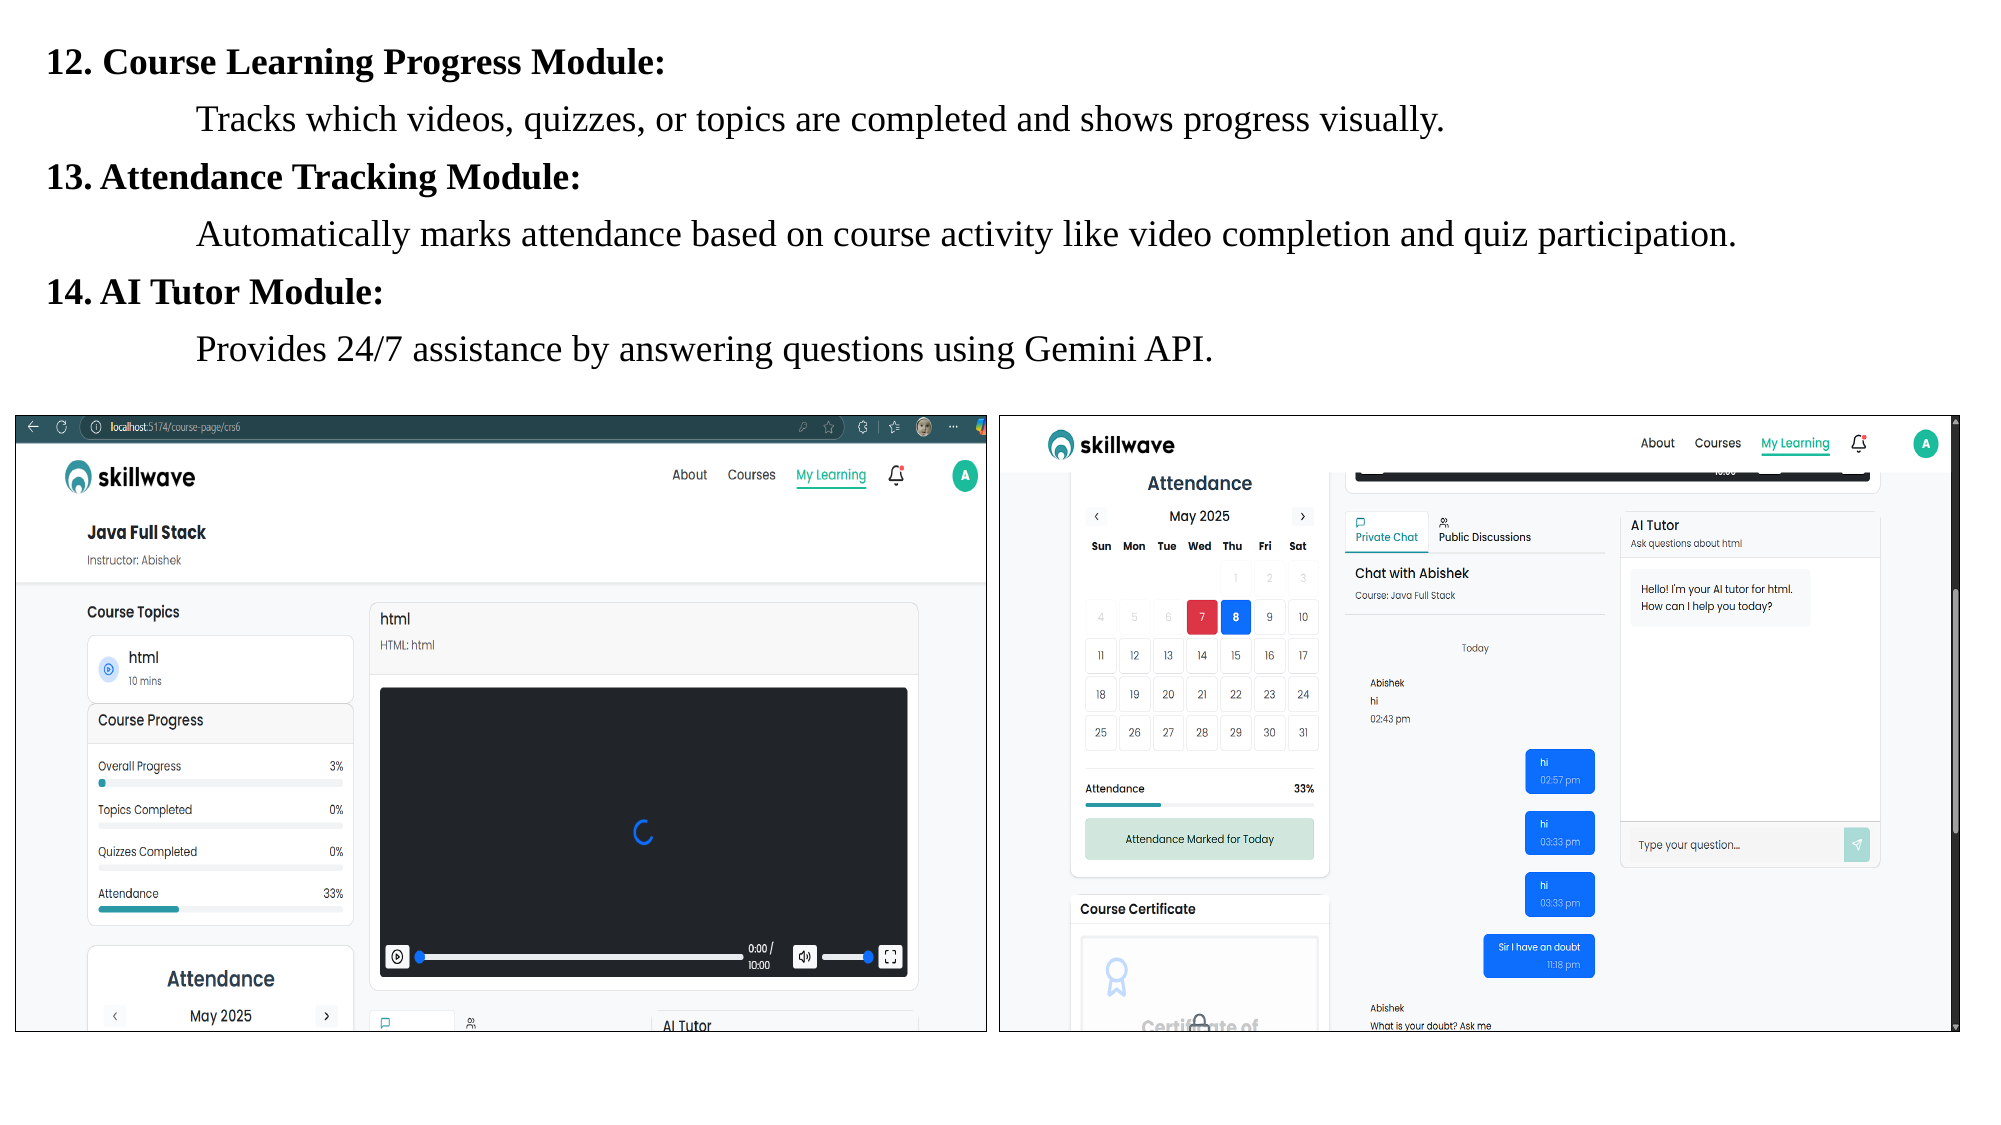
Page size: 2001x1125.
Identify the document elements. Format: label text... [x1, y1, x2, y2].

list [999, 415, 1960, 1032]
text_box 12. Course Learning Progress Module: Tracks which videos, quizzes, or topics are completed and shows progress visually. 13. Attendance Tracking Module: Automatically marks attendance based on course activity like video completion and quiz participation. 14. AI Tutor Module: Provides 24/7 assistance by answering questions using Gemini API. [30, 29, 1915, 377]
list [15, 415, 987, 1032]
